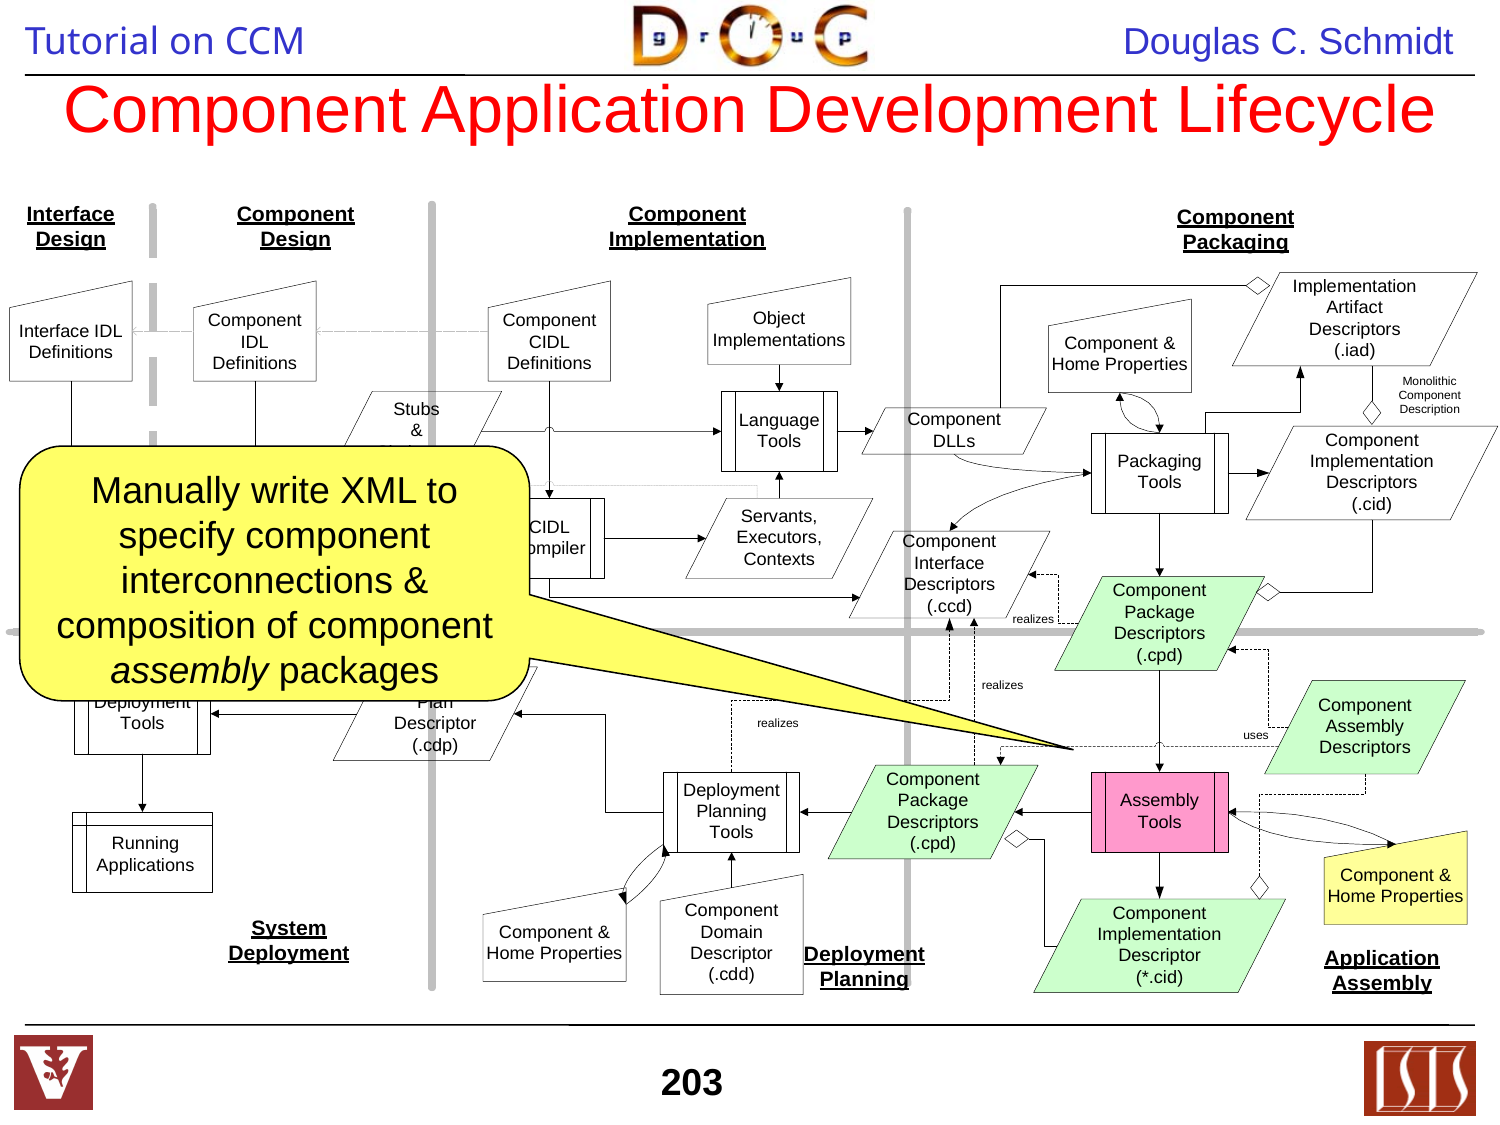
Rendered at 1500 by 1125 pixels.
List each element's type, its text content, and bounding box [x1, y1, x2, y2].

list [0, 190, 1500, 1008]
title Component Application Development Lifecycle [0, 74, 1500, 138]
picture [14, 1035, 93, 1110]
picture [1364, 1041, 1476, 1116]
picture [624, 0, 875, 71]
